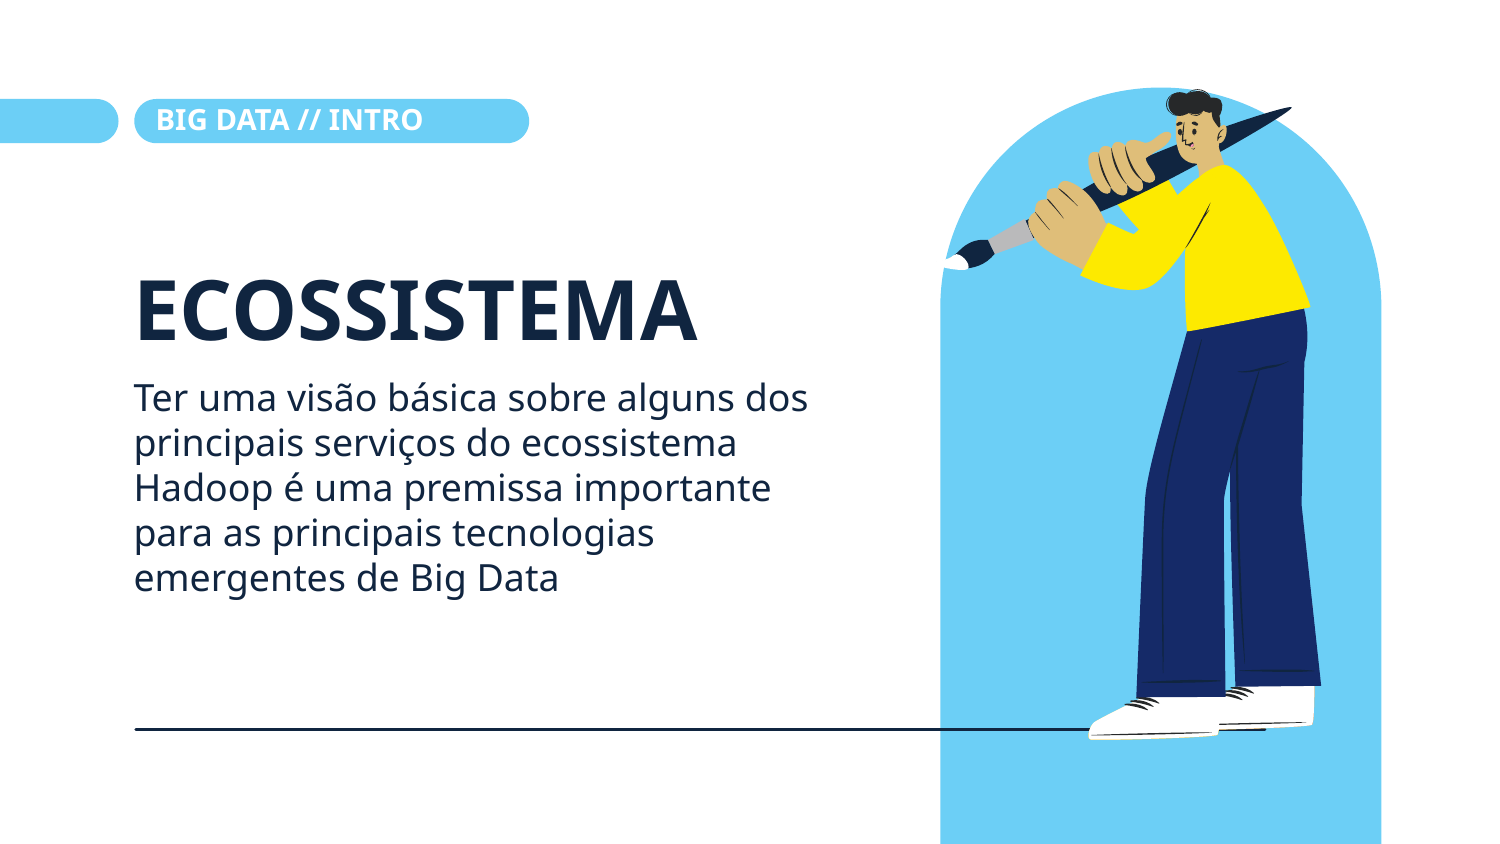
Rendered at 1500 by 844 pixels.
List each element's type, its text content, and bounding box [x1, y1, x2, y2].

subtitle Ter uma visão básica sobre alguns dos principais serviços do ecossistema Hadoop é uma premissa importante para as principais tecnologias emergentes de Big Data [118, 366, 861, 608]
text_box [0, 98, 530, 144]
title ECOSSISTEMA [118, 256, 887, 358]
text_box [931, 88, 1322, 741]
